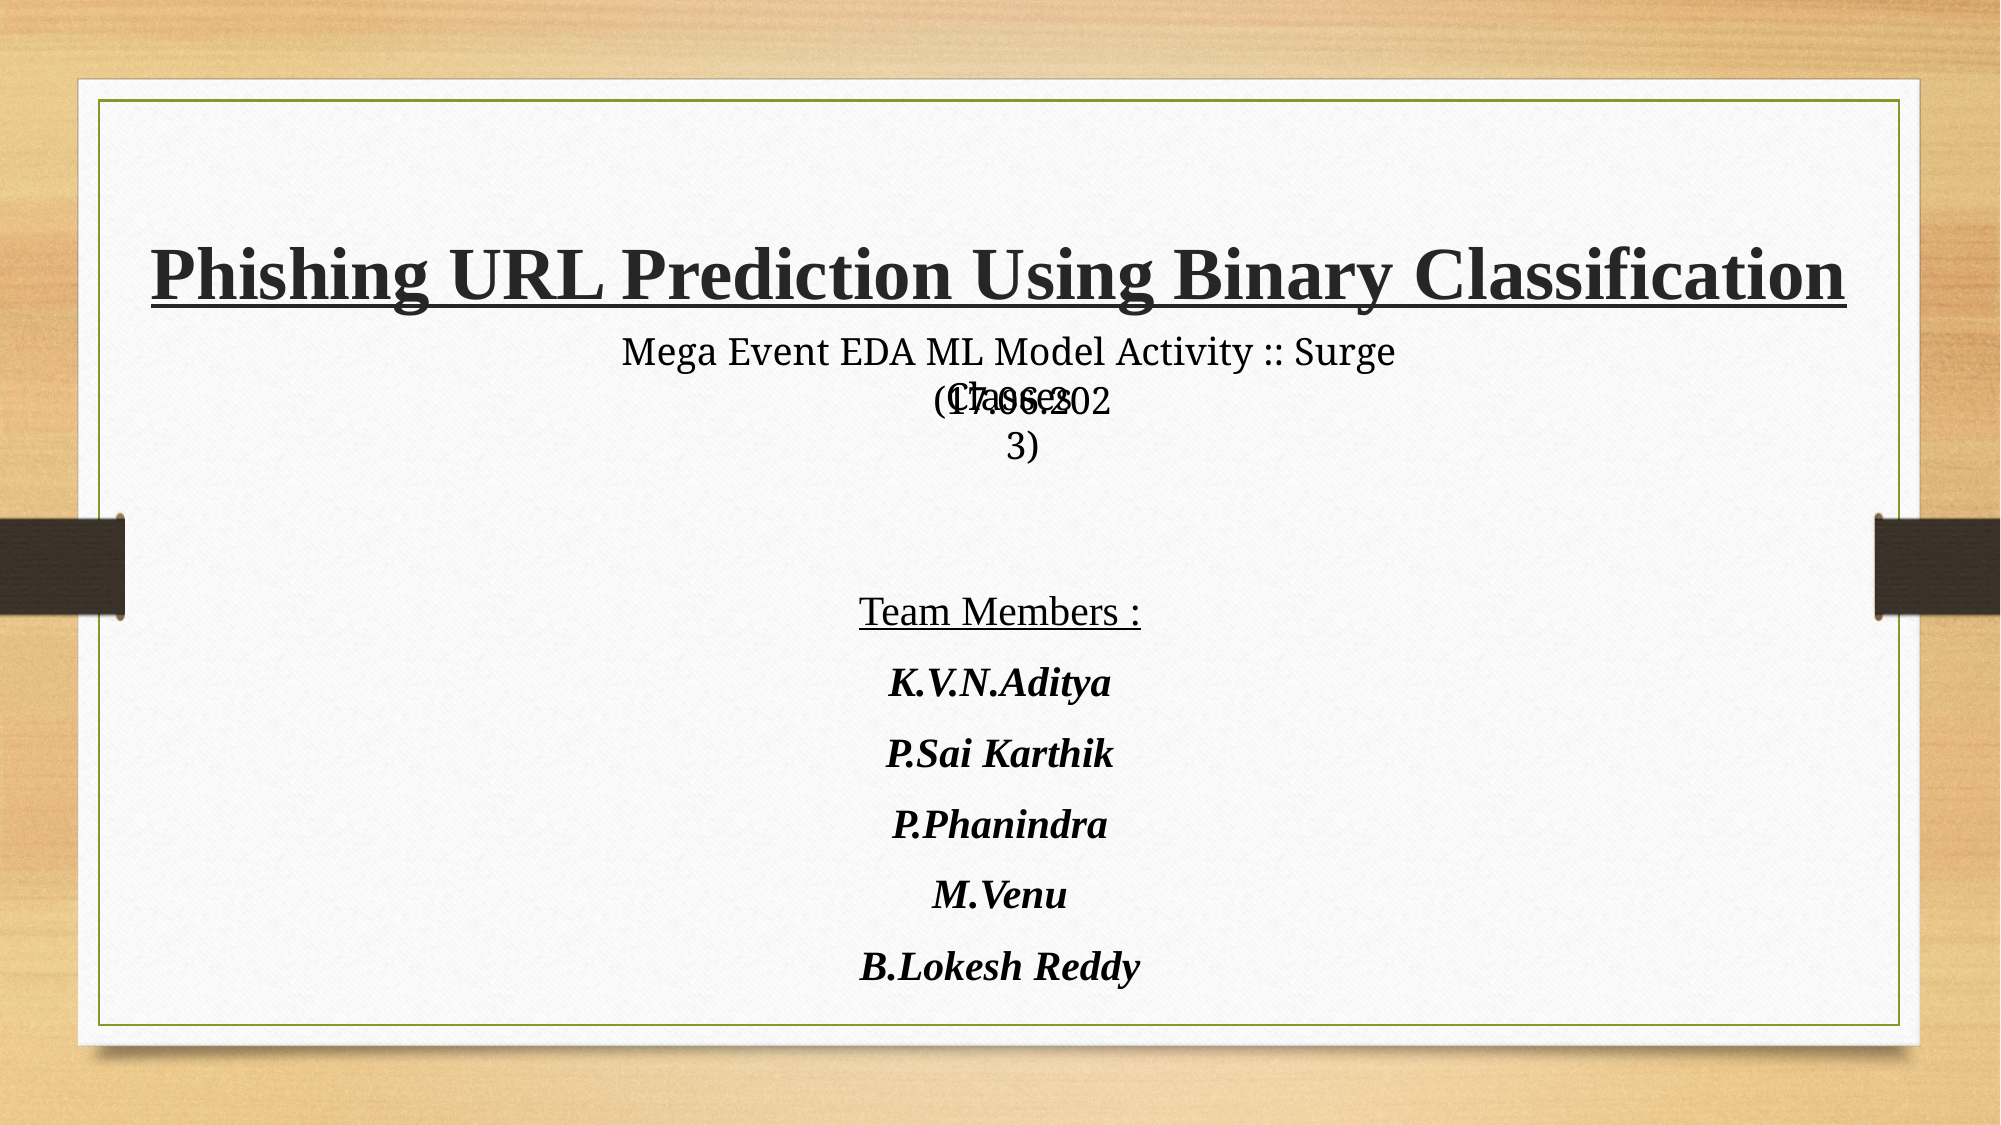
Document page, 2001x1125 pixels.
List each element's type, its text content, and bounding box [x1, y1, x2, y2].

text_box Mega Event EDA ML Model Activity :: Surge Classes [594, 320, 1424, 426]
text_box (17.06.2023) [916, 369, 1130, 474]
text_box Phishing URL Prediction Using Binary Classification [98, 217, 1900, 323]
picture [0, 0, 2001, 1125]
text_box Team Members : K.V.N.Aditya P.Sai Karthik P.Phanindra M.Venu B.Lokesh Reddy [705, 576, 1295, 996]
